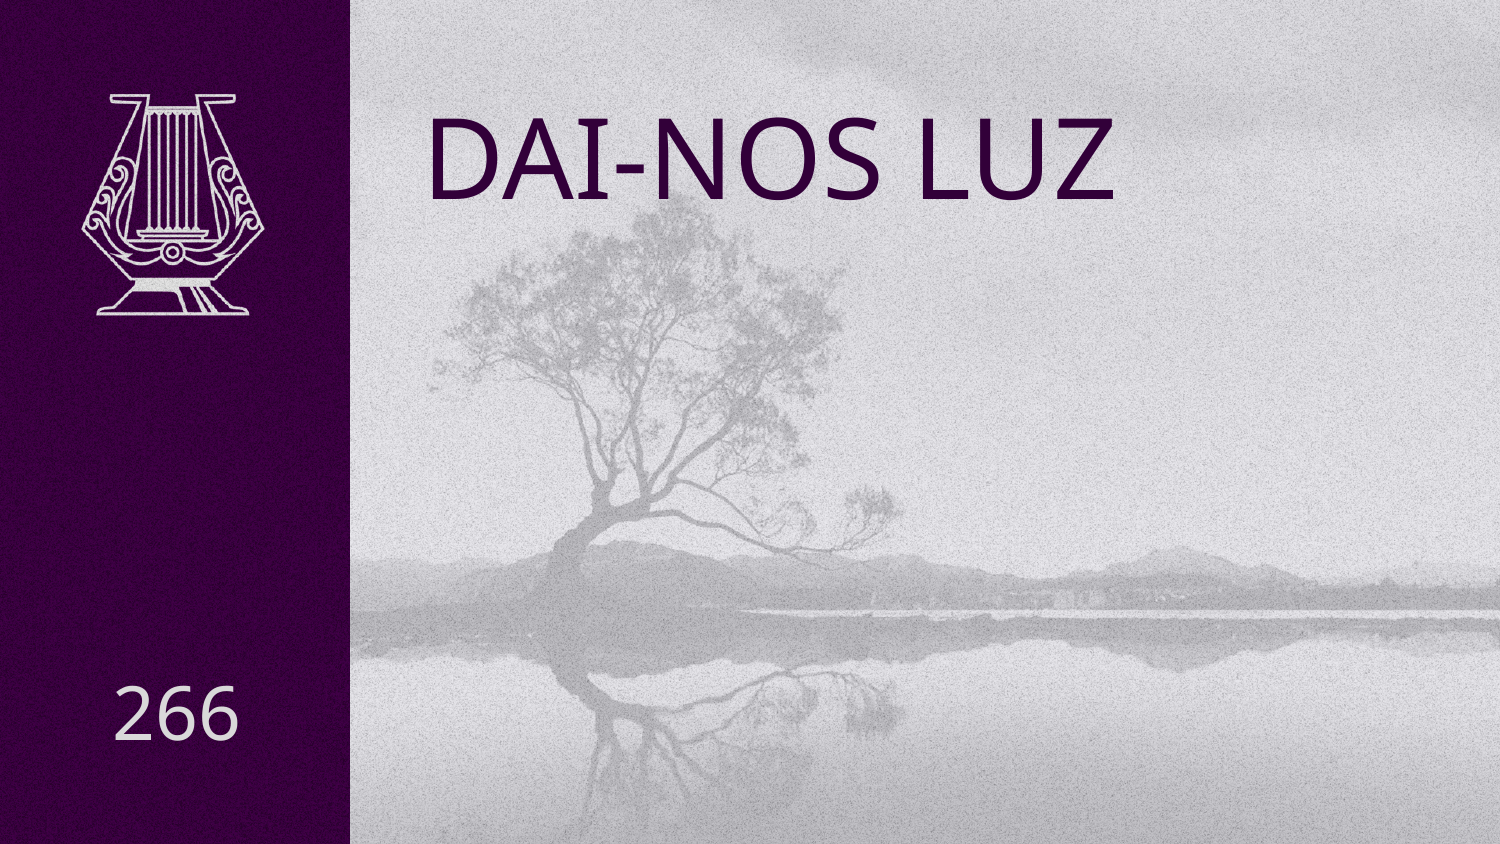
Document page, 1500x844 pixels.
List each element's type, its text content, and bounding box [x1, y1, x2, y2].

picture [0, 0, 1500, 844]
list 266 [76, 658, 278, 765]
title DAI-NOS LUZ [407, 79, 1447, 777]
